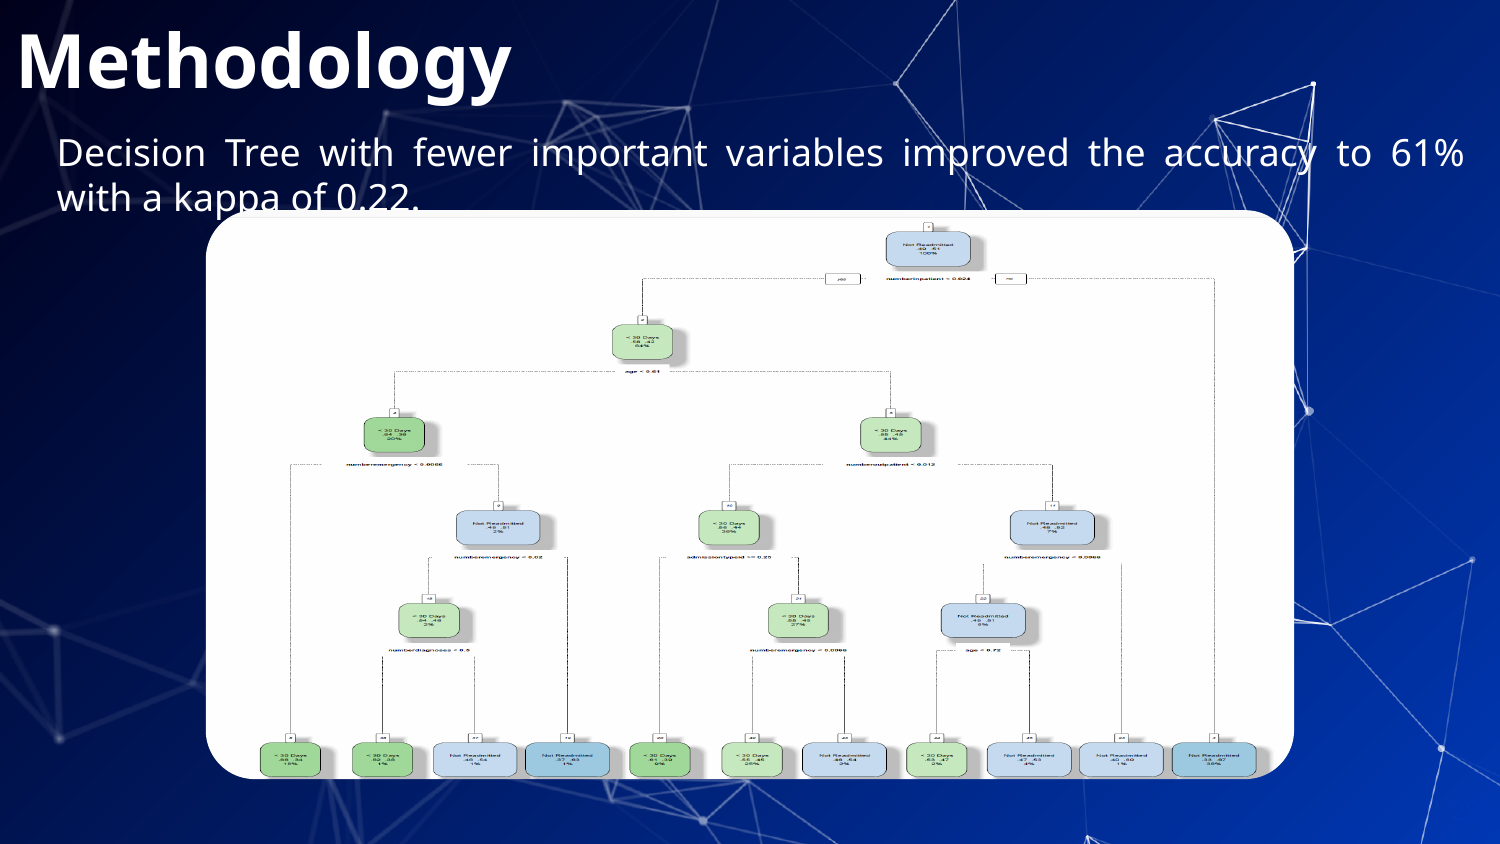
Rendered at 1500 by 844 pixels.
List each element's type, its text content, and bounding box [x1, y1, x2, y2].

slide_number 29 [1391, 779, 1482, 844]
picture [0, 0, 1500, 844]
list Decision Tree with fewer important variables improved the accuracy to 61% with a kappa of 0.22. [39, 128, 1465, 681]
title Methodology [15, 10, 1004, 104]
